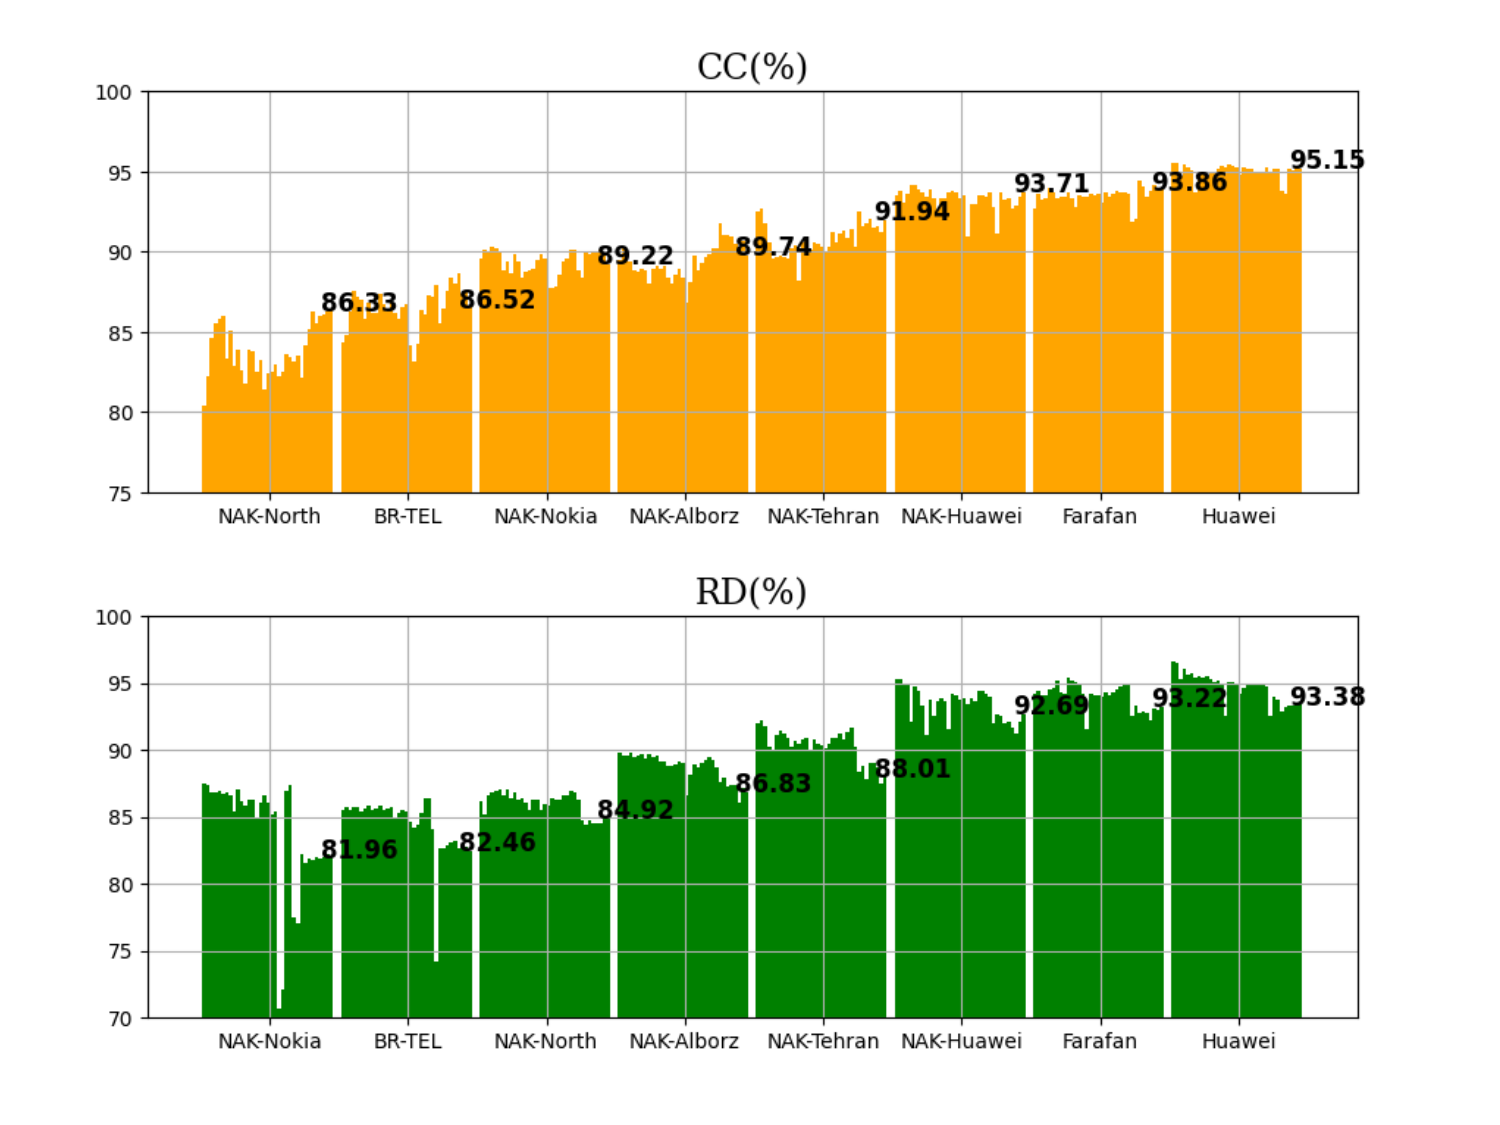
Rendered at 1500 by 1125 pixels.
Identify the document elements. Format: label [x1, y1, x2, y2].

picture [70, 569, 1421, 1075]
picture [70, 44, 1421, 550]
